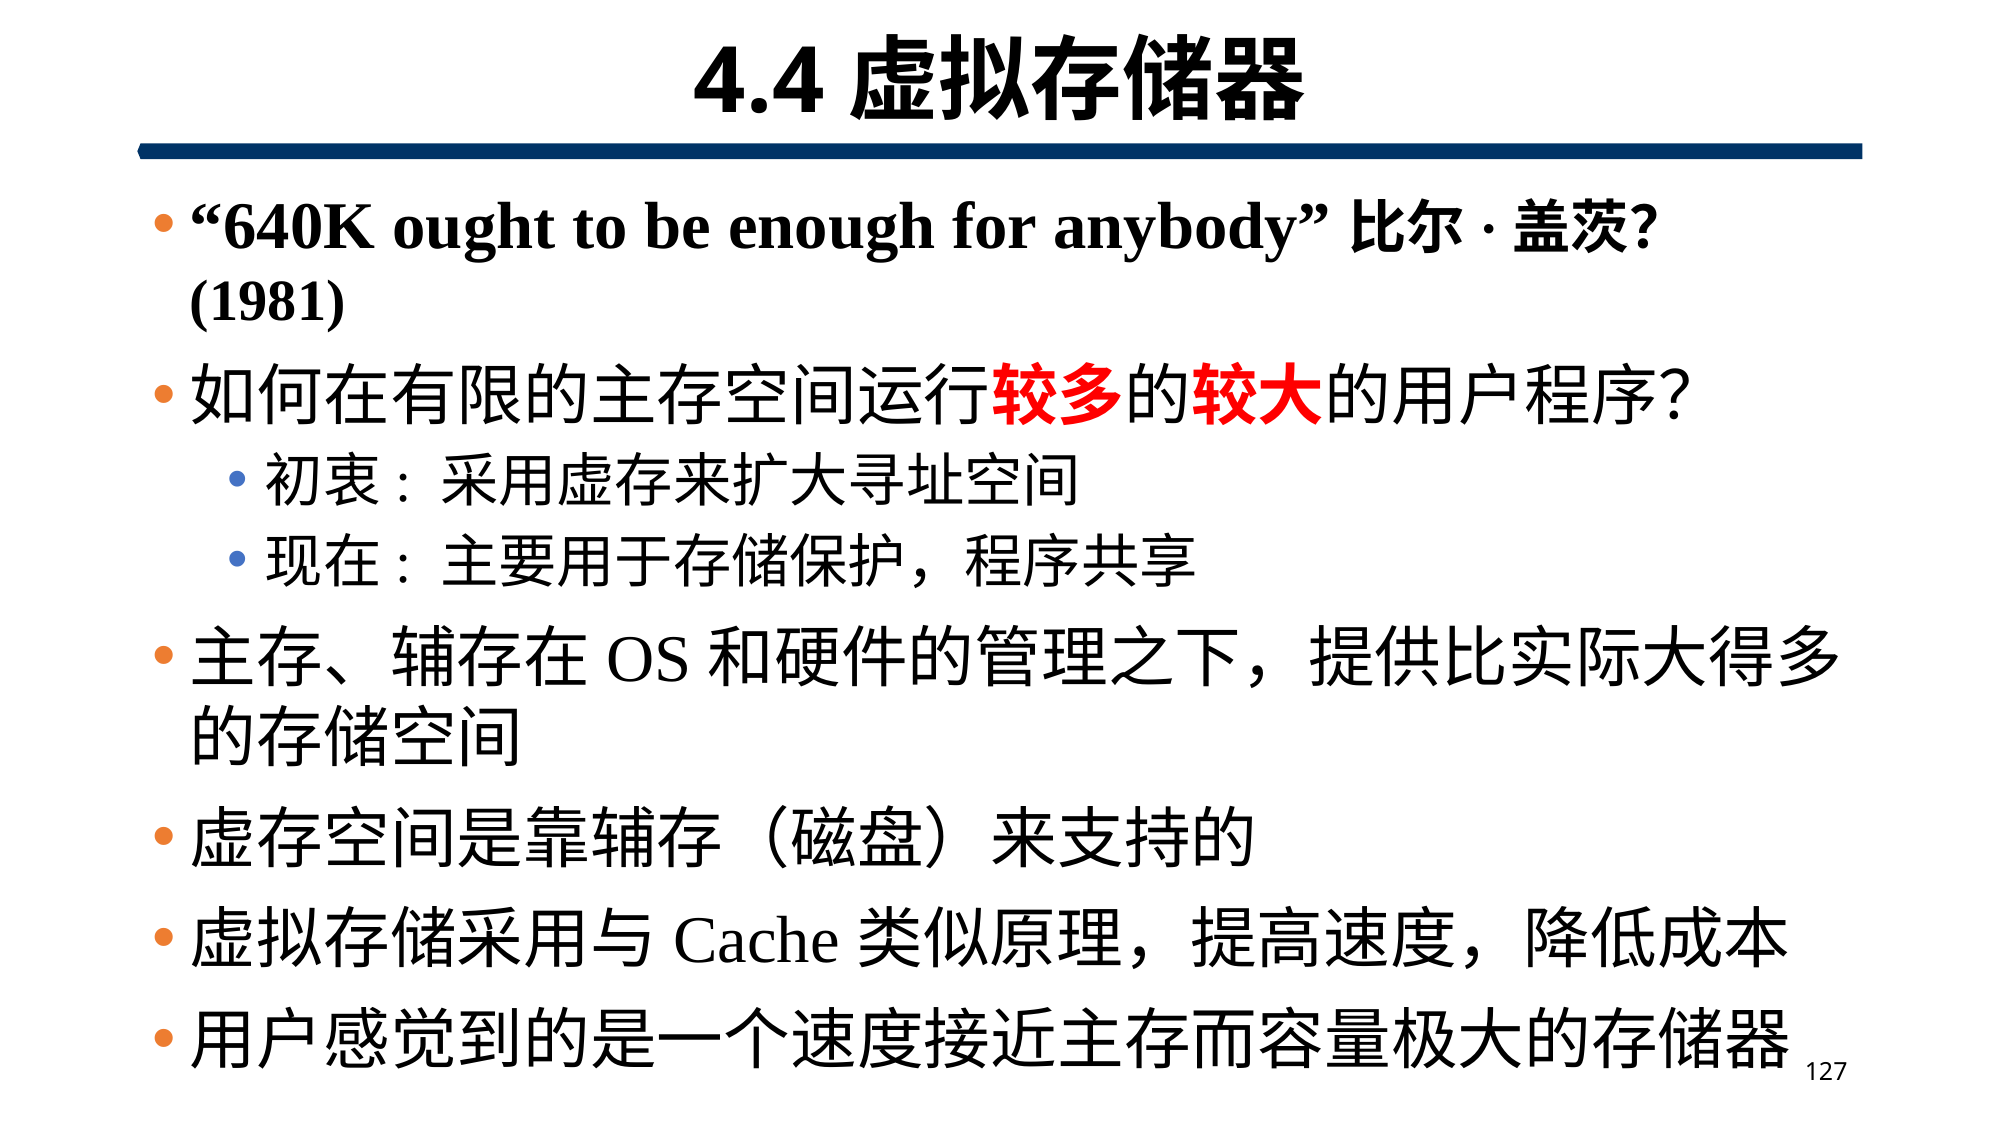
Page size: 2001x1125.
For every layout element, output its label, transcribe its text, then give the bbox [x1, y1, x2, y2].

slide_number 127 [1412, 1042, 1863, 1103]
list “640K ought to be enough for anybody”比尔·盖茨？(1981) 如何在有限的主存空间运行较多的较大的用户程序？ 初衷: 采用虚存来扩大寻址空间 现在: 主要用于存储保护，程序共享 主存、辅存在OS和硬件的管理之下，提供比实际大得多的存储空间 虚存空间是靠辅存（磁盘）来支持的 虚拟存储采用与Cache类似原理，提高速度，降低成本 用户感觉到的是一个速度接近主存而容量极大的存储器 [137, 174, 1863, 975]
title 4.4虚拟存储器 [137, 20, 1863, 145]
